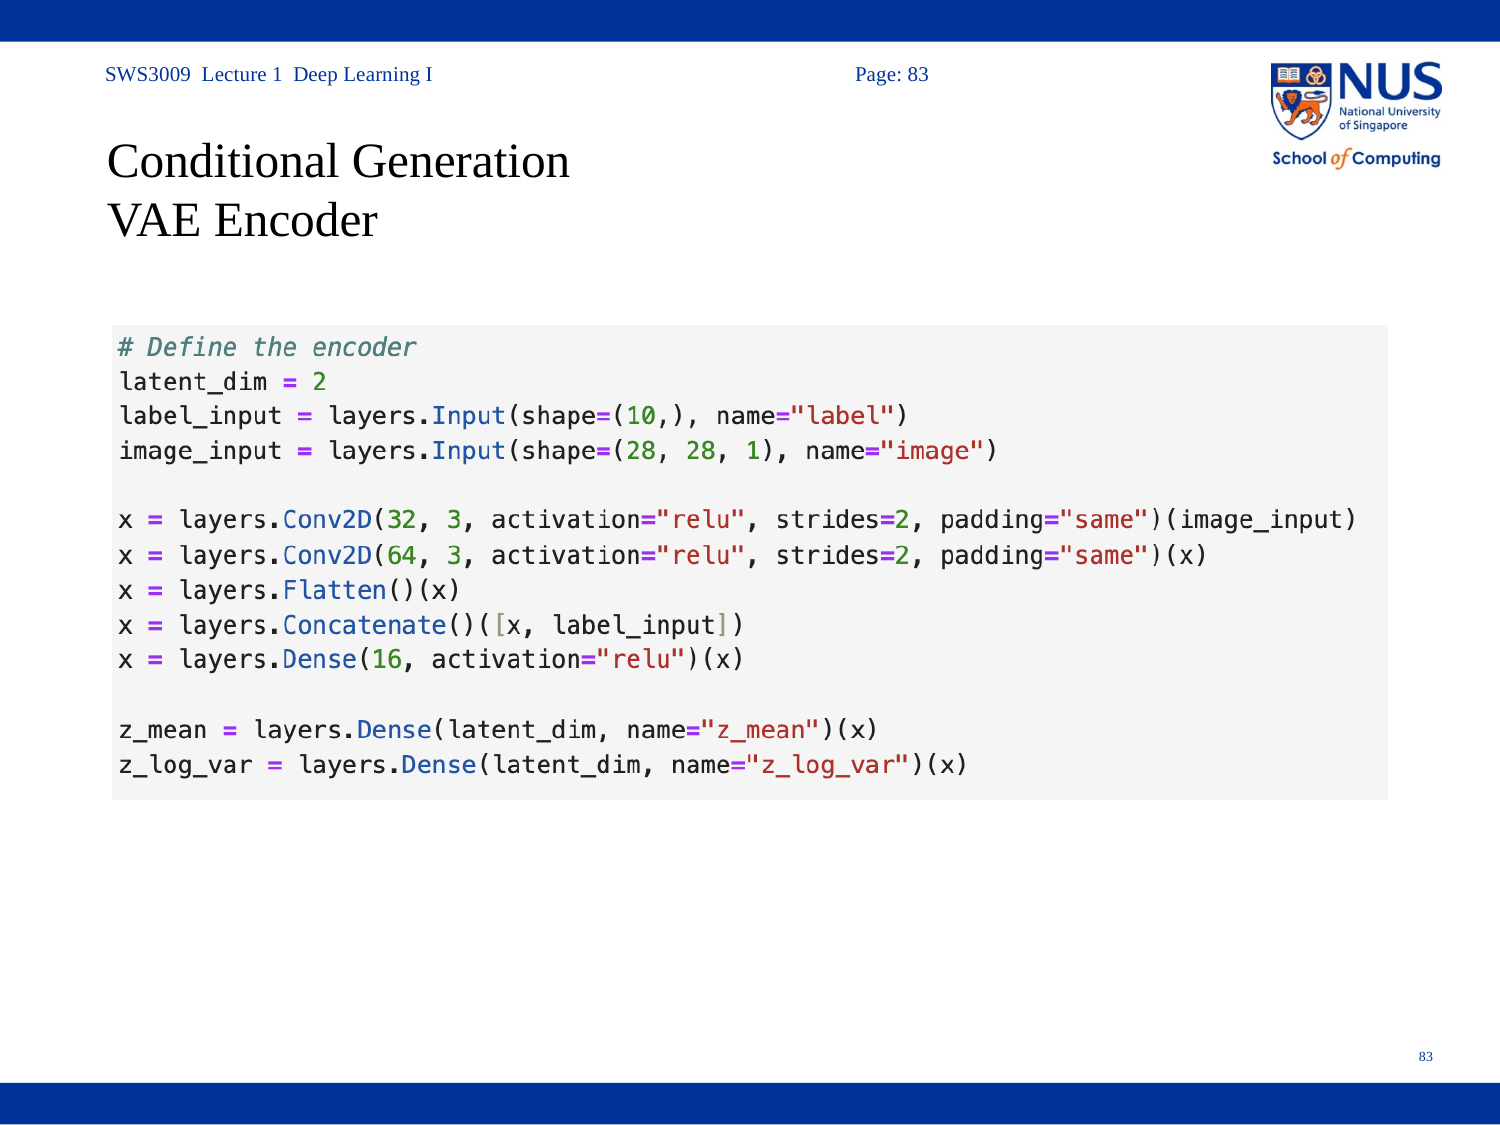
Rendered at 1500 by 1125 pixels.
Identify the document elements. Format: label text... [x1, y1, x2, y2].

picture [1271, 61, 1442, 171]
slide_number 83 [1136, 1038, 1450, 1115]
title Conditional Generation VAE Encoder [90, 93, 1160, 282]
picture [112, 325, 1388, 800]
